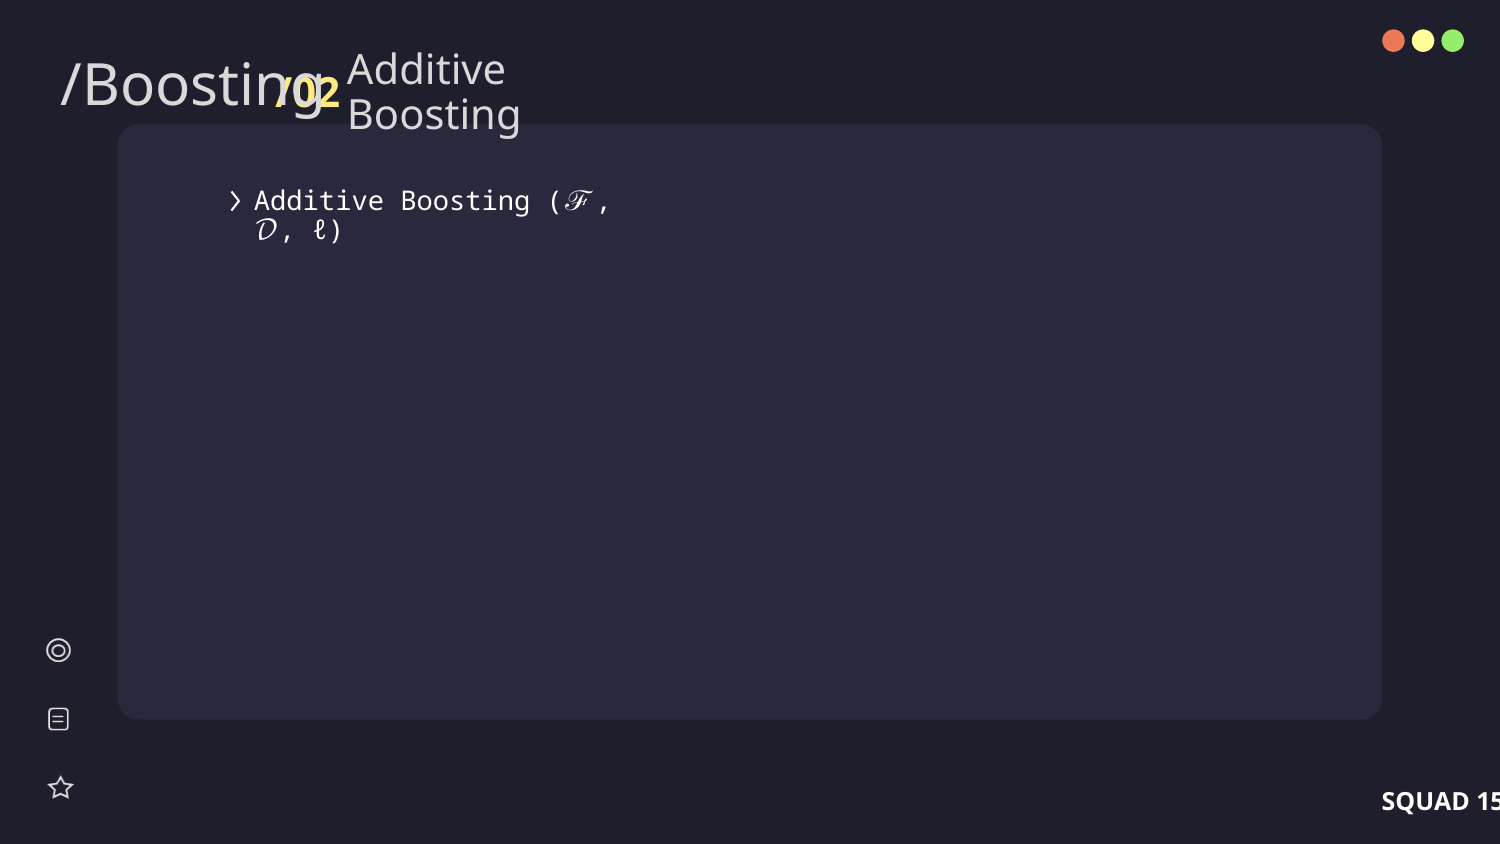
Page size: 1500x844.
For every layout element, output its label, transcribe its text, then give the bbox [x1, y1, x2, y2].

text_box /Boosting [45, 36, 440, 138]
text_box [231, 191, 239, 211]
text_box [116, 123, 1384, 721]
picture [45, 638, 75, 801]
text_box [1382, 29, 1405, 52]
text_box [1441, 29, 1464, 52]
text_box Additive Boosting (ℱ, 𝒟, ℓ) [220, 179, 681, 246]
text_box SQUAD 15 [1366, 774, 1500, 827]
text_box [1411, 29, 1435, 52]
text_box Additive Boosting [331, 41, 634, 145]
